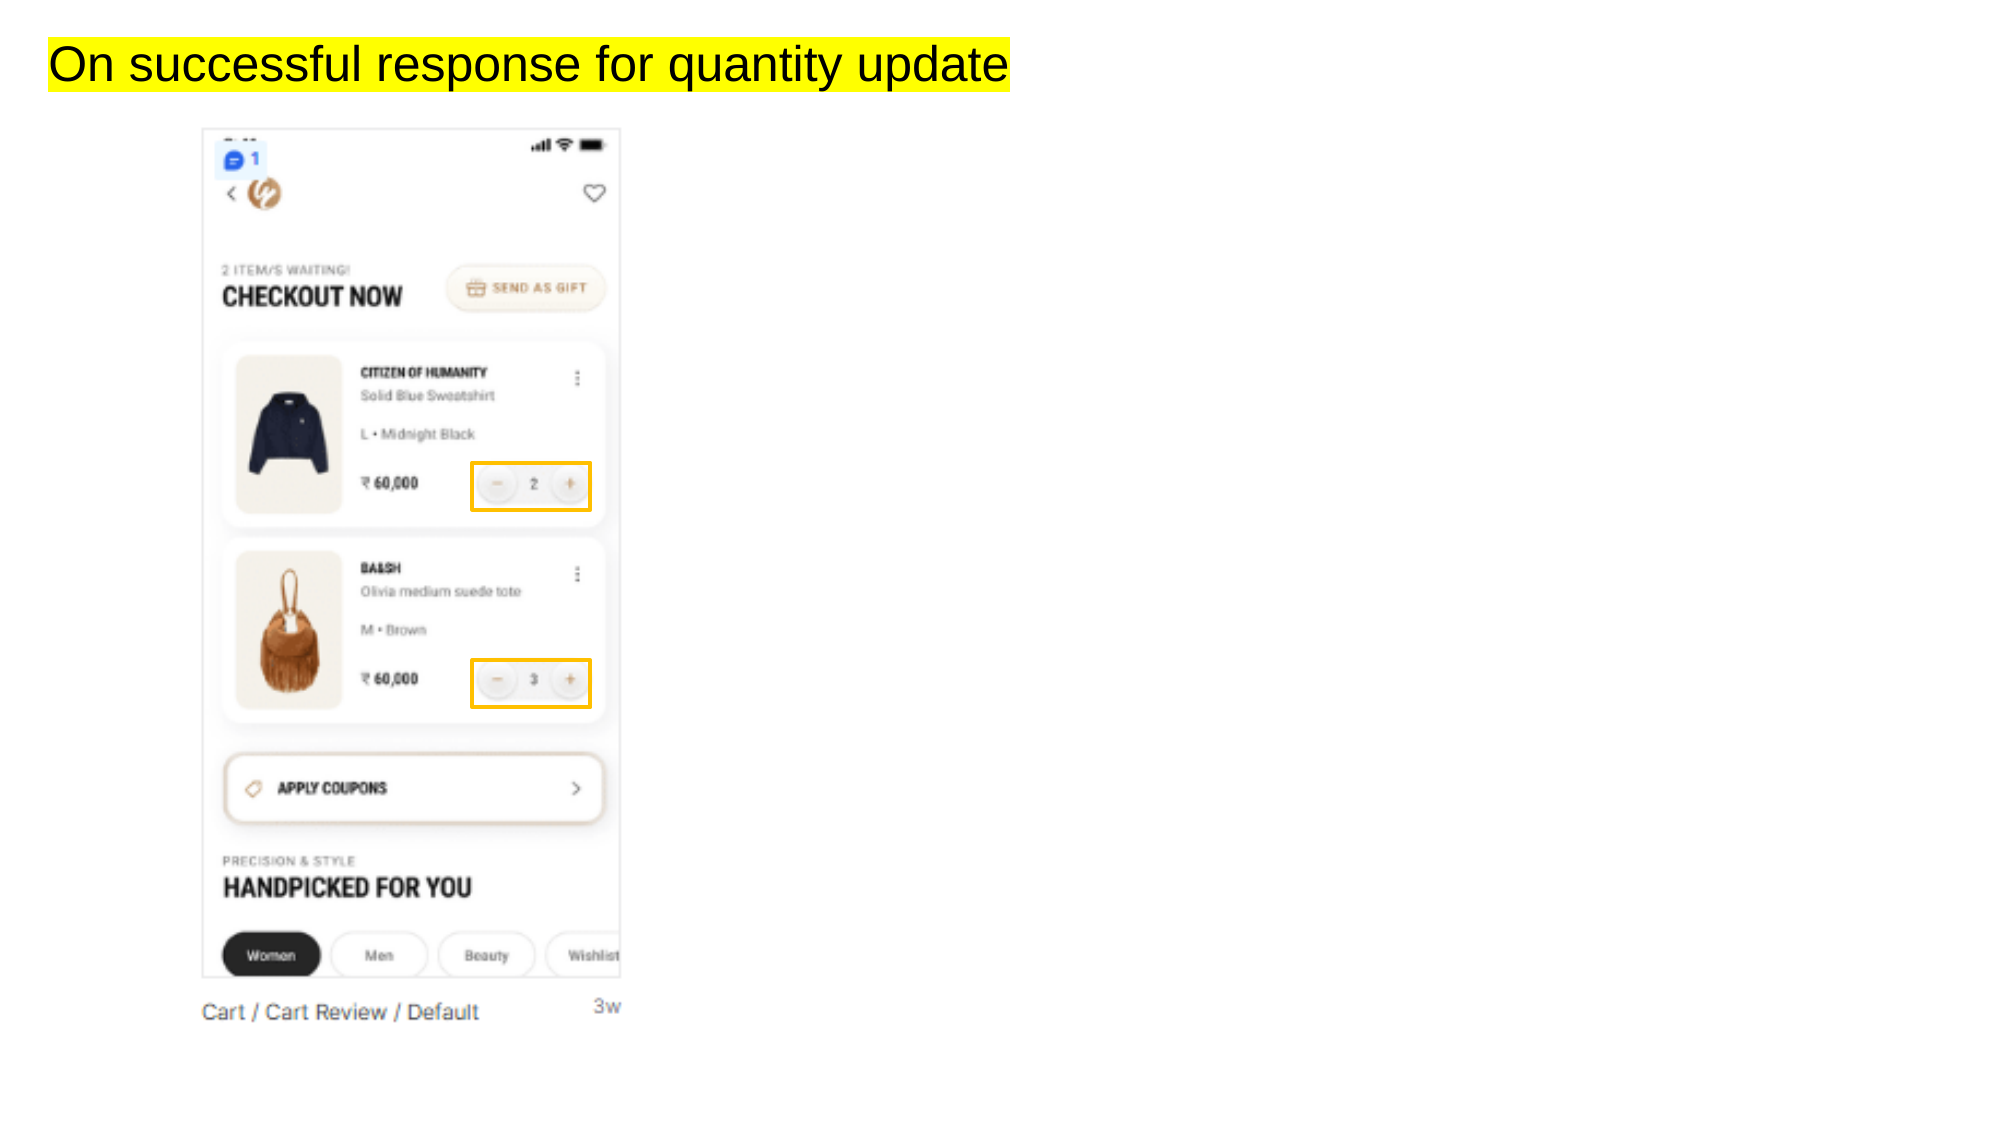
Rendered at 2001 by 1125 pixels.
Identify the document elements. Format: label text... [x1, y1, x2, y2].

text_box On successful response for quantity update [33, 24, 1030, 100]
picture [189, 99, 650, 1077]
